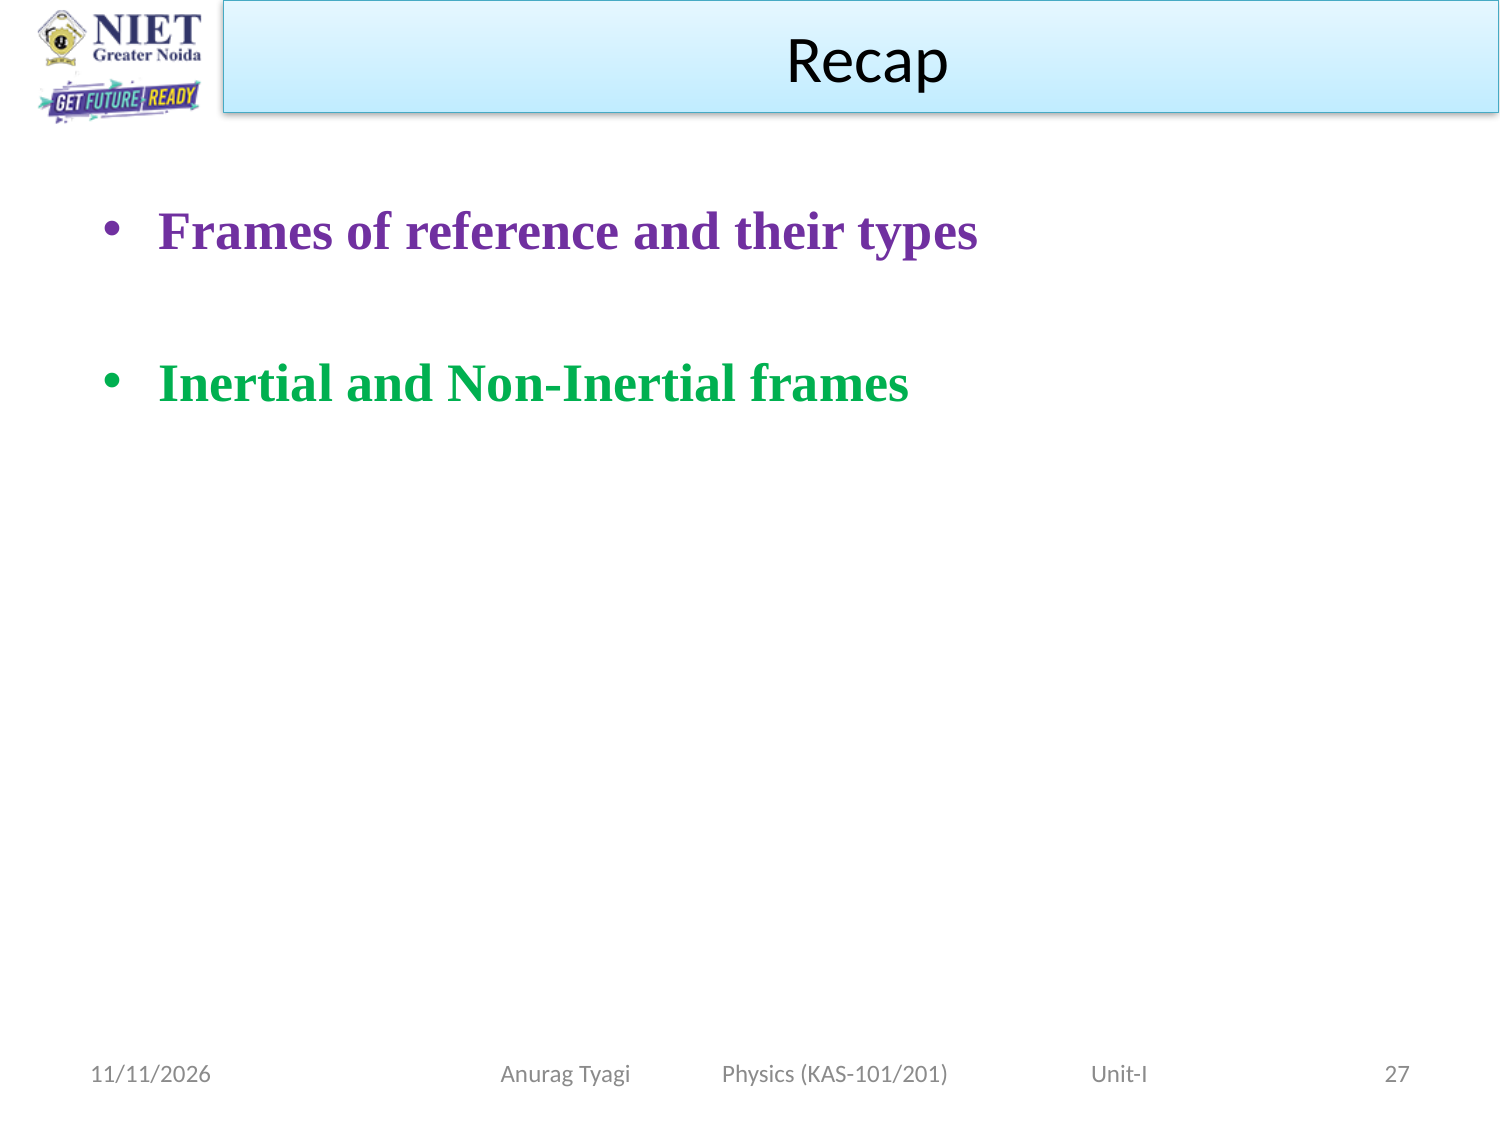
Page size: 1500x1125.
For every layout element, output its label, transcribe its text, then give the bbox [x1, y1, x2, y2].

slide_number 27 [1074, 1042, 1425, 1103]
footer Anurag Tyagi Physics (KAS-101/201) Unit-I [412, 1042, 1074, 1103]
picture [0, 0, 238, 135]
text_box Recap [238, 0, 1499, 113]
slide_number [75, 1042, 412, 1103]
list Frames of reference and their types Inertial and Non-Inertial frames [87, 187, 1438, 500]
